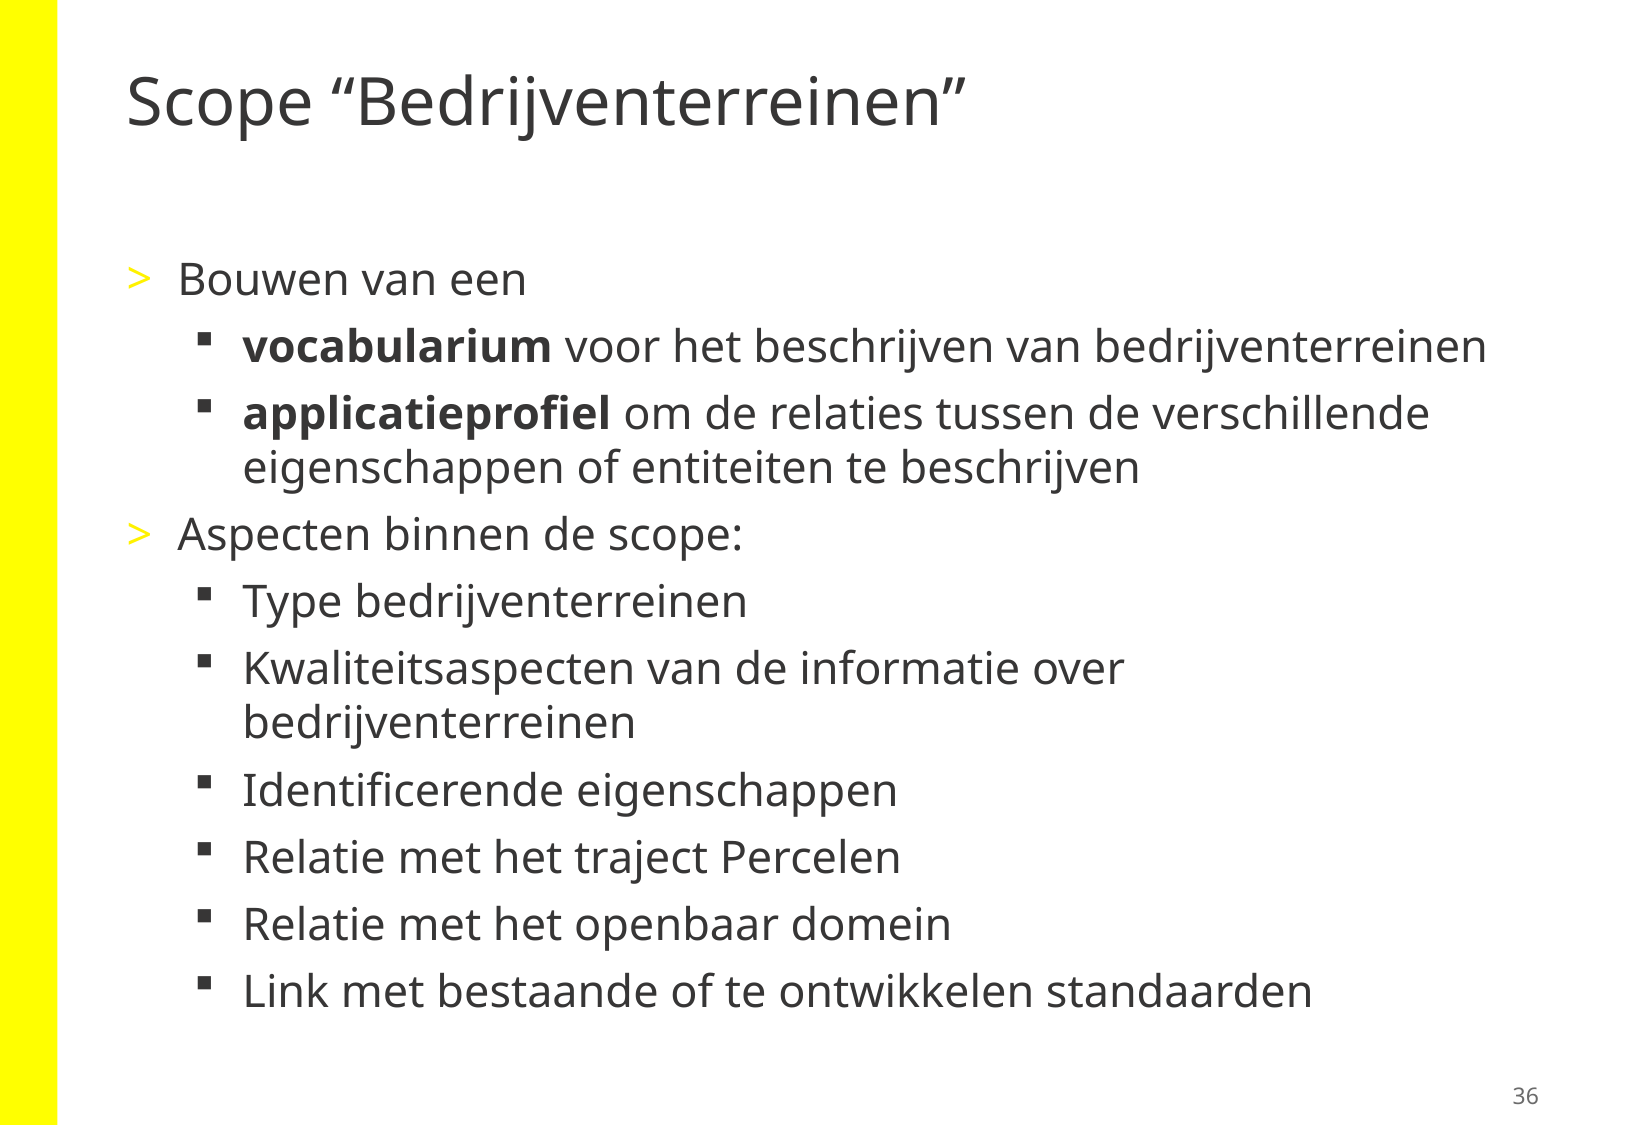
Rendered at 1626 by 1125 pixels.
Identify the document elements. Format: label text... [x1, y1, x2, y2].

slide_number 36 [1424, 1075, 1548, 1120]
title Scope “Bedrijventerreinen” [111, 59, 1514, 222]
list Bouwen van een vocabularium voor het beschrijven van bedrijventerreinen applicatieprofiel om de relaties tussen de verschillende eigenschappen of entiteiten te beschrijven Aspecten binnen de scope: Type bedrijventerreinen Kwaliteitsaspecten van de informatie over bedrijventerreinen Identificerende eigenschappen Relatie met het traject Percelen Relatie met het openbaar domein Link met bestaande of te ontwikkelen standaarden [111, 243, 1514, 1063]
